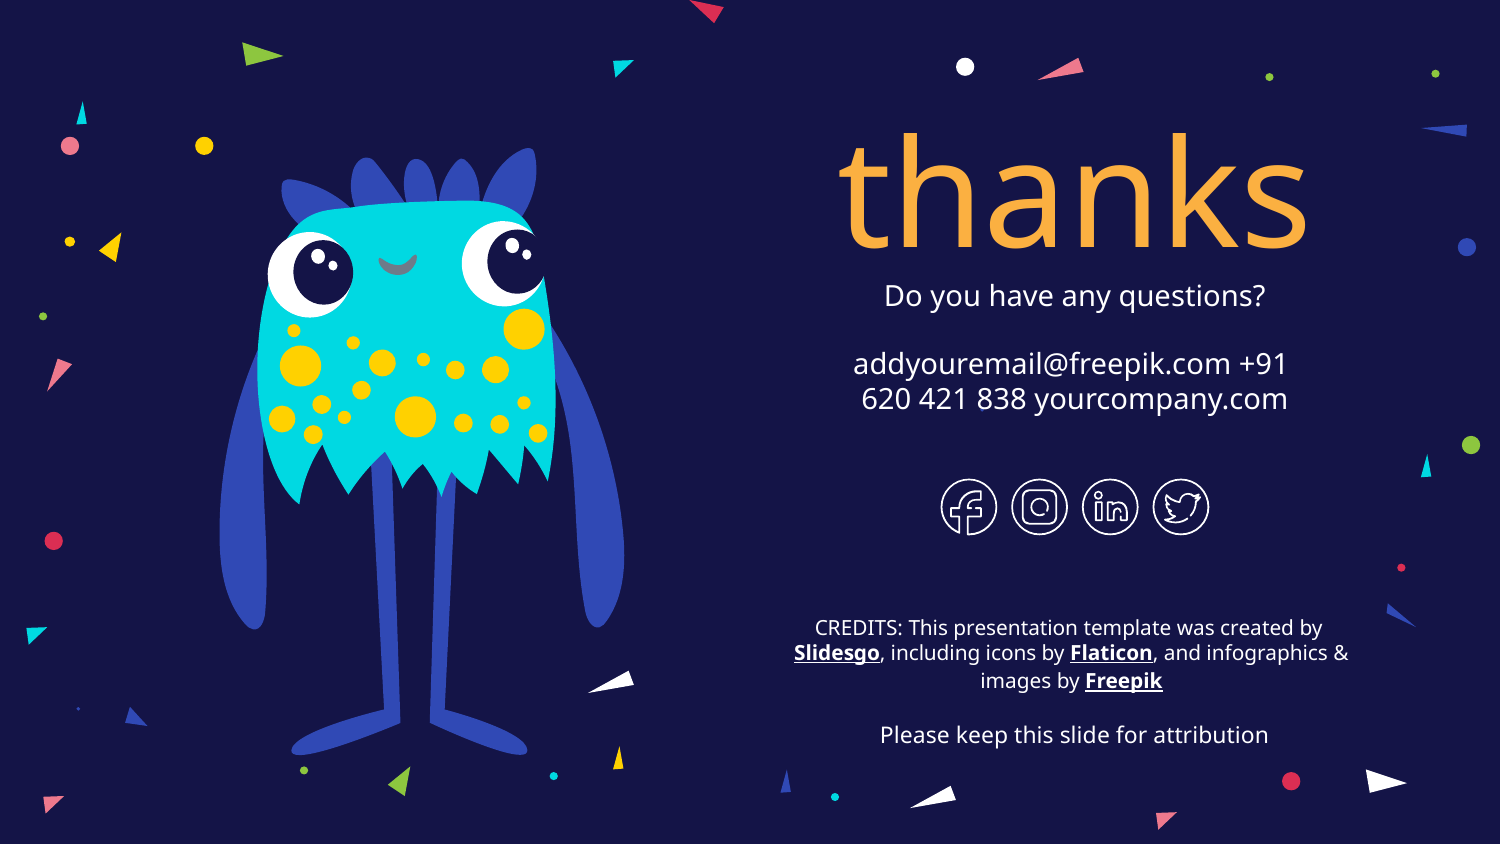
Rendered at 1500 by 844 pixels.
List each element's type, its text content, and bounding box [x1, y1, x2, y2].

text_box Do you have any questions? addyouremail@freepik.com +91 620 421 838 yourcompany.com [832, 261, 1318, 475]
subtitle Please keep this slide for attribution [822, 702, 1328, 768]
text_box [219, 146, 627, 756]
title thanks [768, 83, 1382, 293]
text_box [940, 478, 1210, 536]
